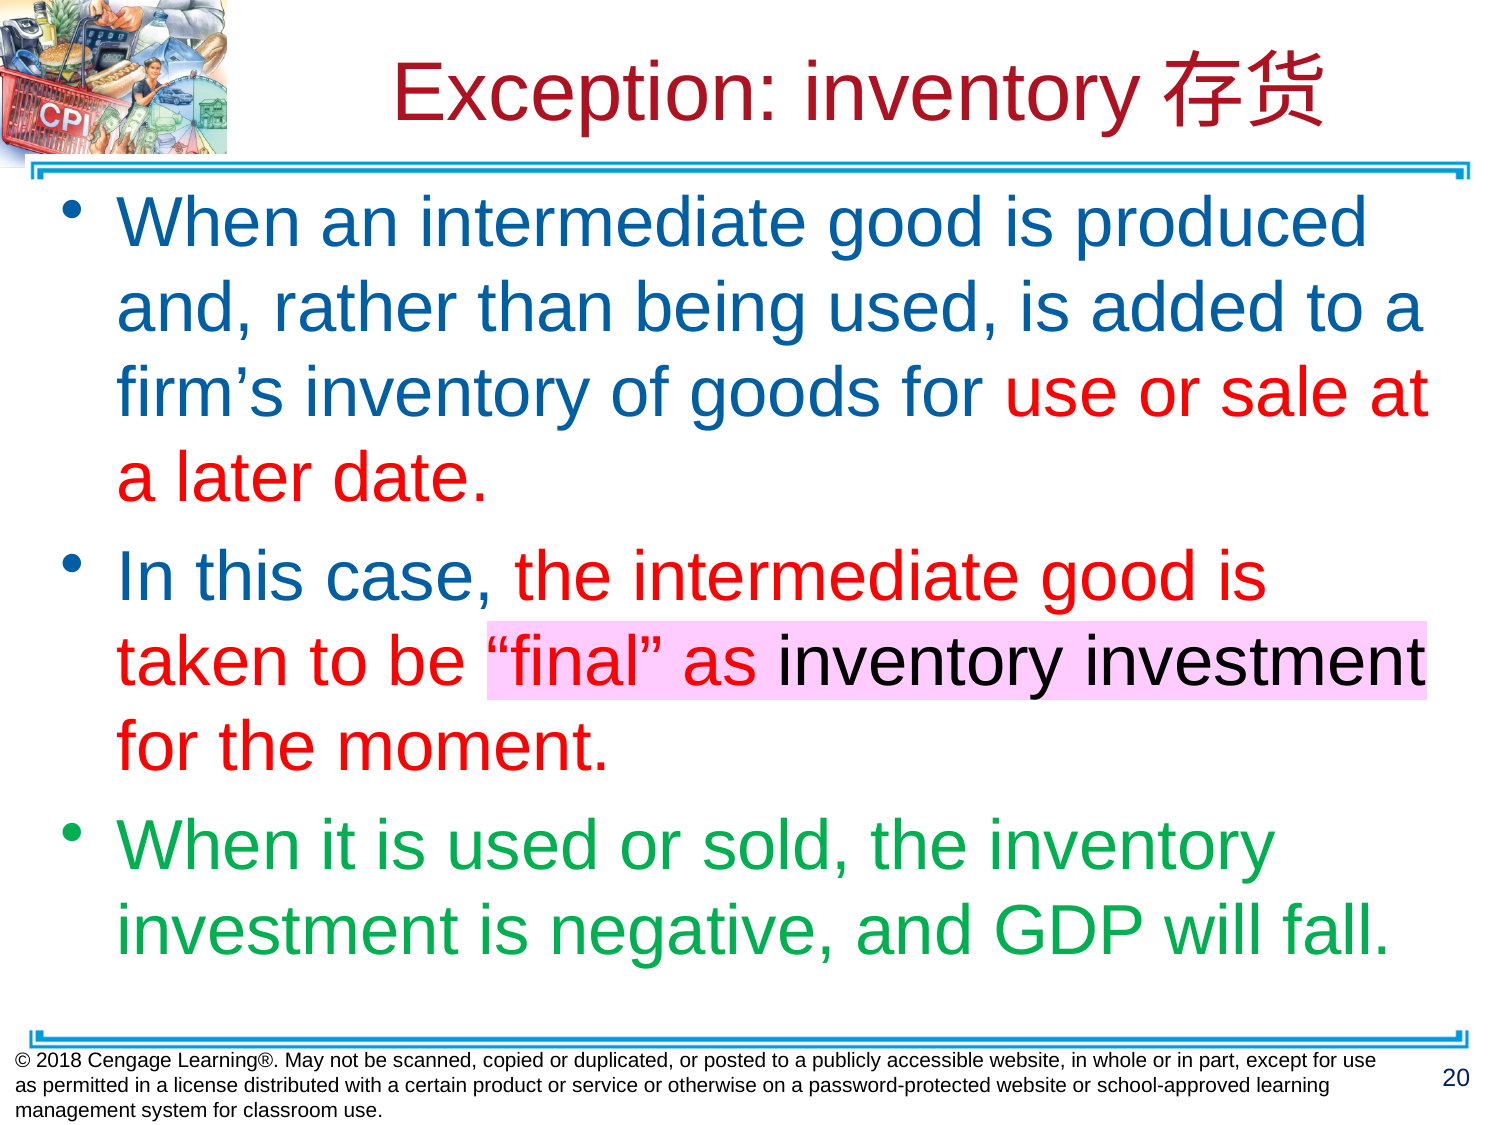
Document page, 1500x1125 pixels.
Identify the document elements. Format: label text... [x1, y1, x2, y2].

picture [25, 1024, 45, 1043]
picture [1455, 1024, 1475, 1053]
picture [0, 0, 1475, 186]
list When an intermediate good is produced and, rather than being used, is added to a firm’s inventory of goods for use or sale at a later date. In this case, the intermediate good is taken to be “final” as inventory investment for the moment. When it is used or sold, the inventory investment is negative, and GDP will fall. [45, 168, 1455, 1055]
footer © 2018 Cengage Learning®. May not be scanned, copied or duplicated, or posted to a publicly accessible website, in whole or in part, except for use as permitted in a license distributed with a certain product or service or otherwise on a password-protected website or school-approved learning management system for classroom use. [0, 1043, 1412, 1125]
slide_number 20 [1412, 1052, 1500, 1117]
title Exception: inventory存货 [219, 16, 1500, 158]
